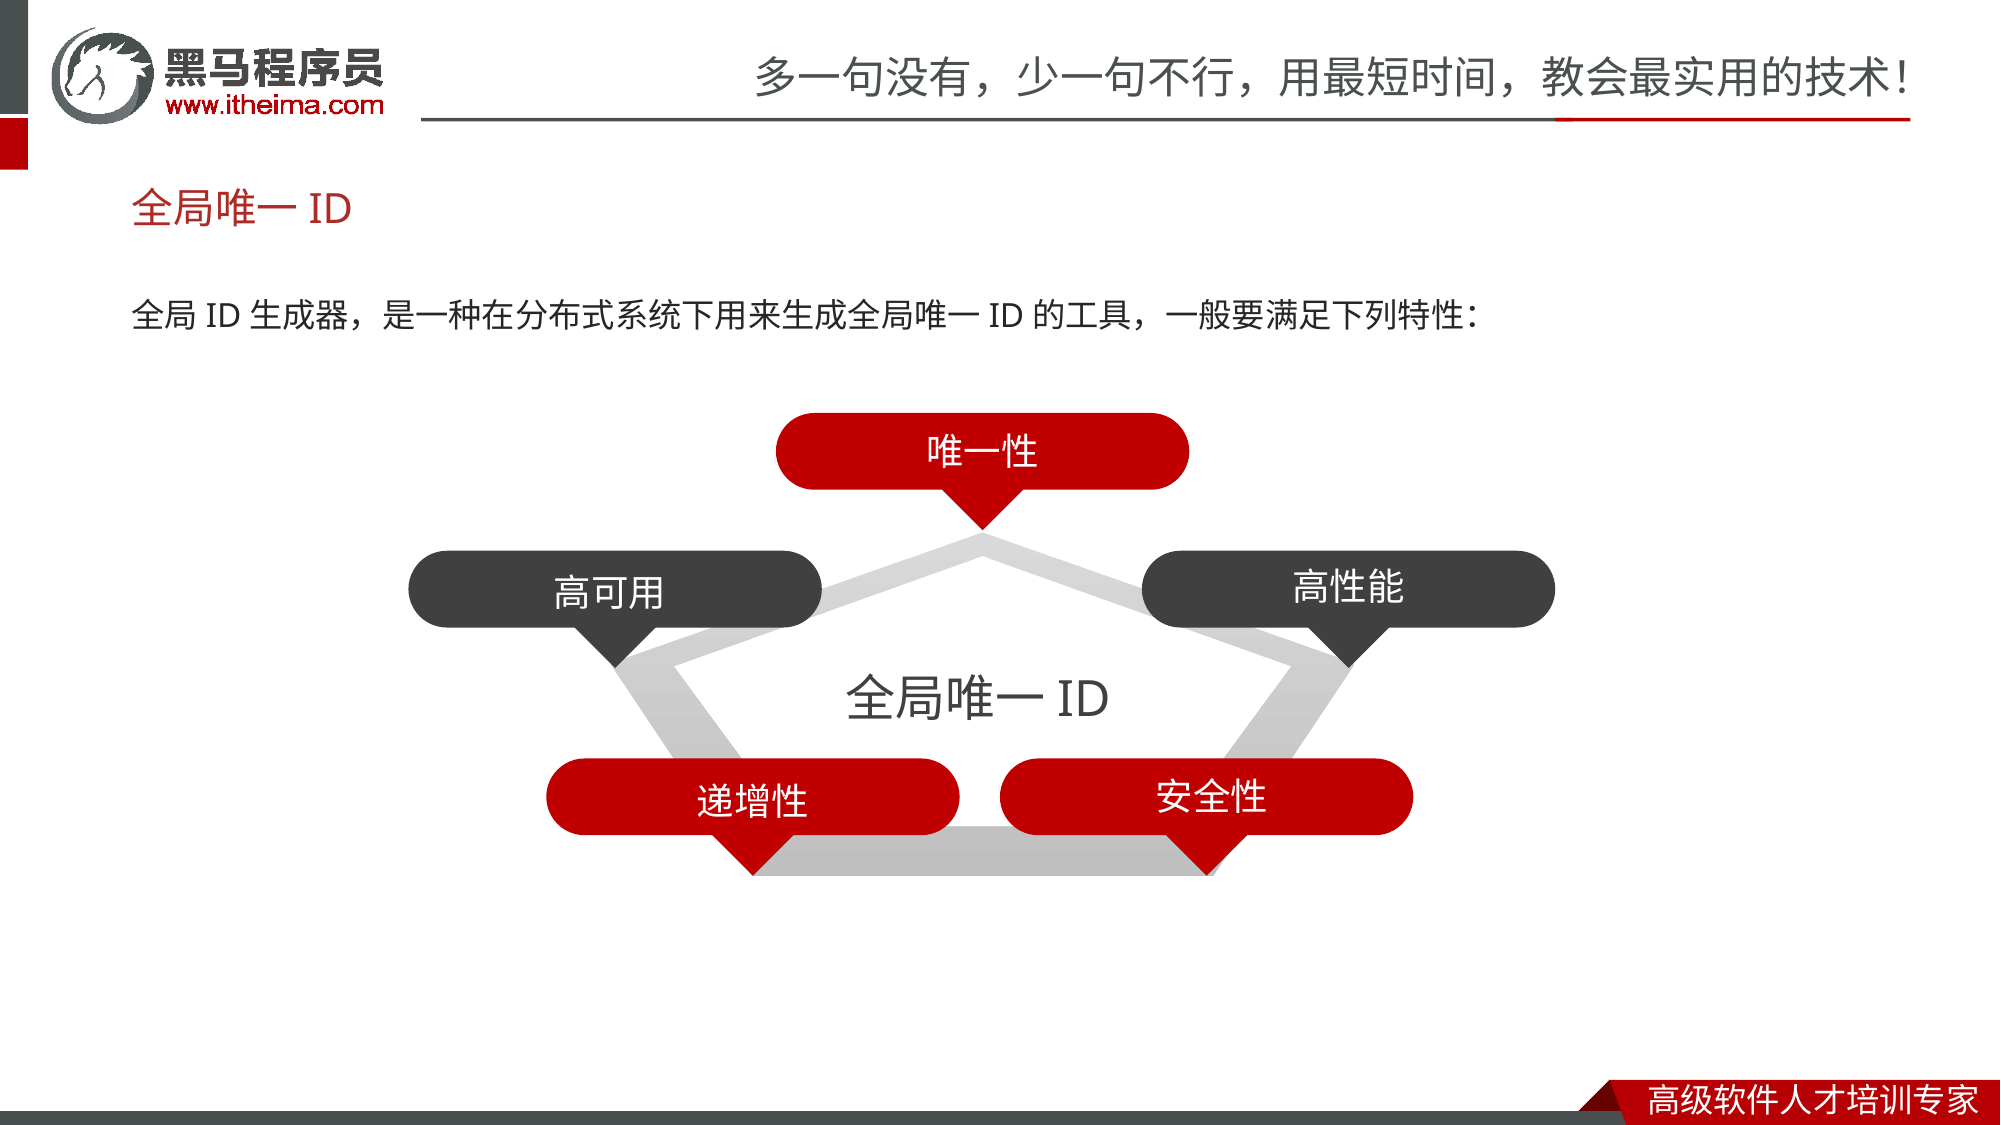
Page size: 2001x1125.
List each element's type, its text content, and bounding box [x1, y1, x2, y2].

text_box [608, 664, 743, 756]
text_box 全局唯一ID [116, 174, 1872, 239]
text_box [545, 758, 960, 864]
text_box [999, 758, 1414, 864]
text_box 高可用 [401, 550, 407, 633]
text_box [1141, 550, 1556, 656]
text_box [827, 530, 1136, 614]
picture [50, 26, 384, 125]
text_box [775, 412, 1190, 519]
list 全局ID生成器，是一种在分布式系统下用来生成全局唯一ID的工具，一般要满足下列特性： [116, 266, 1872, 387]
text_box 唯一性 [774, 409, 1191, 413]
text_box 高性能 [1140, 544, 1557, 551]
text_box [408, 550, 823, 656]
text_box 全局唯一ID [792, 629, 1165, 734]
text_box 安全性 [1003, 754, 1421, 837]
text_box [1224, 664, 1357, 754]
text_box [747, 824, 1218, 879]
